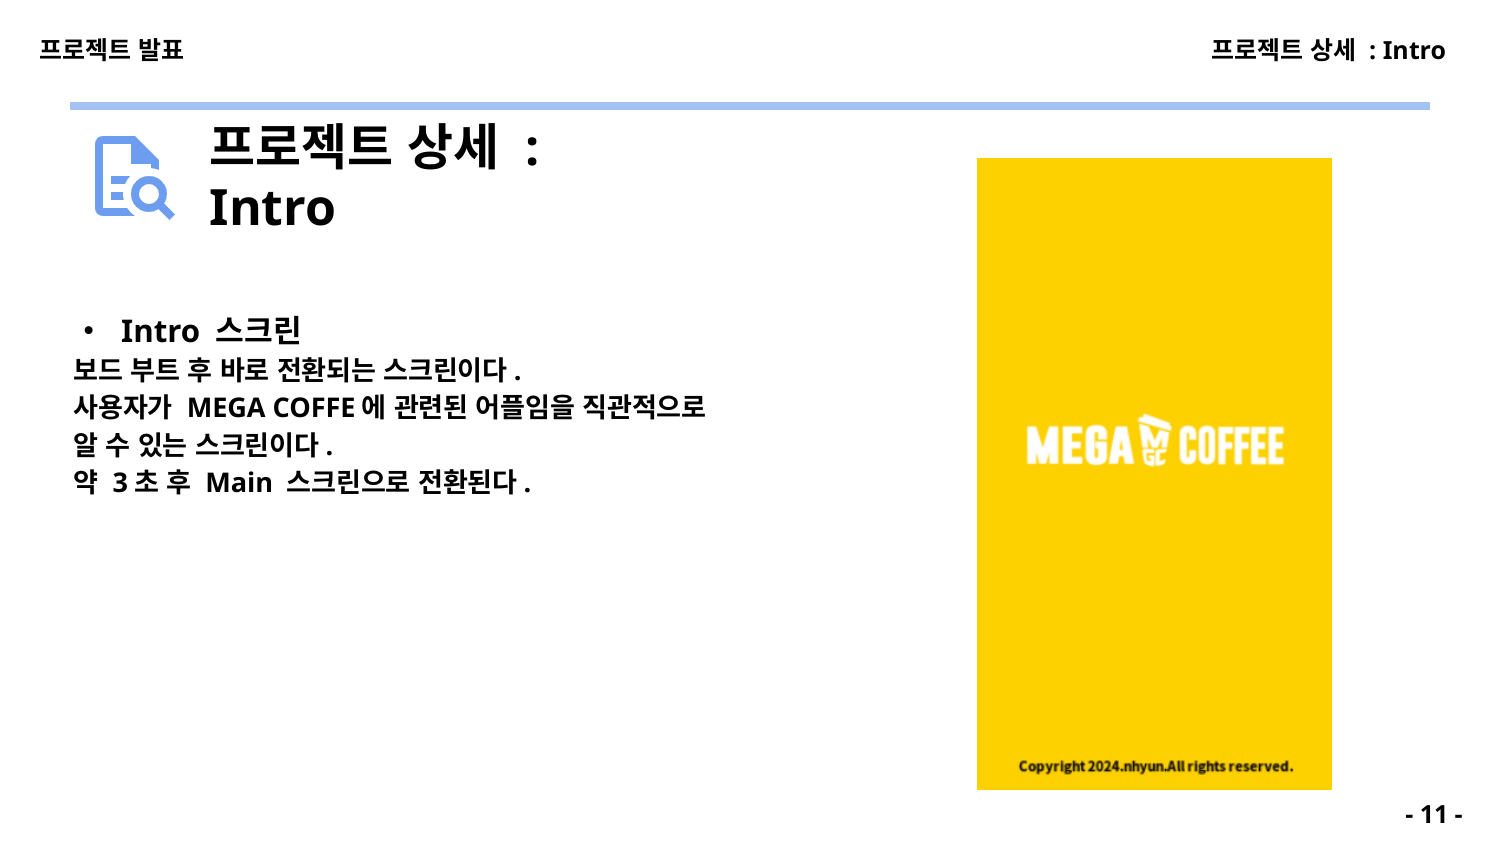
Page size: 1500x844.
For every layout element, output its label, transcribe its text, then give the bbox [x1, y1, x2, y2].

text_box - 11 - [1368, 783, 1500, 844]
picture [83, 127, 180, 224]
text_box [70, 102, 1430, 110]
text_box ・ Intro 스크린 보드 부트 후 바로 전환되는 스크린이다. 사용자가 MEGA COFFE에 관련된 어플임을 직관적으로 알 수 있는 스크린이다. 약 3초 후 Main 스크린으로 전환된다. [58, 259, 820, 531]
picture [976, 158, 1332, 790]
text_box 프로젝트 발표 [24, 19, 217, 80]
text_box 프로젝트 상세 : Intro [194, 132, 687, 219]
text_box 프로젝트 상세 : Intro [1161, 19, 1462, 80]
